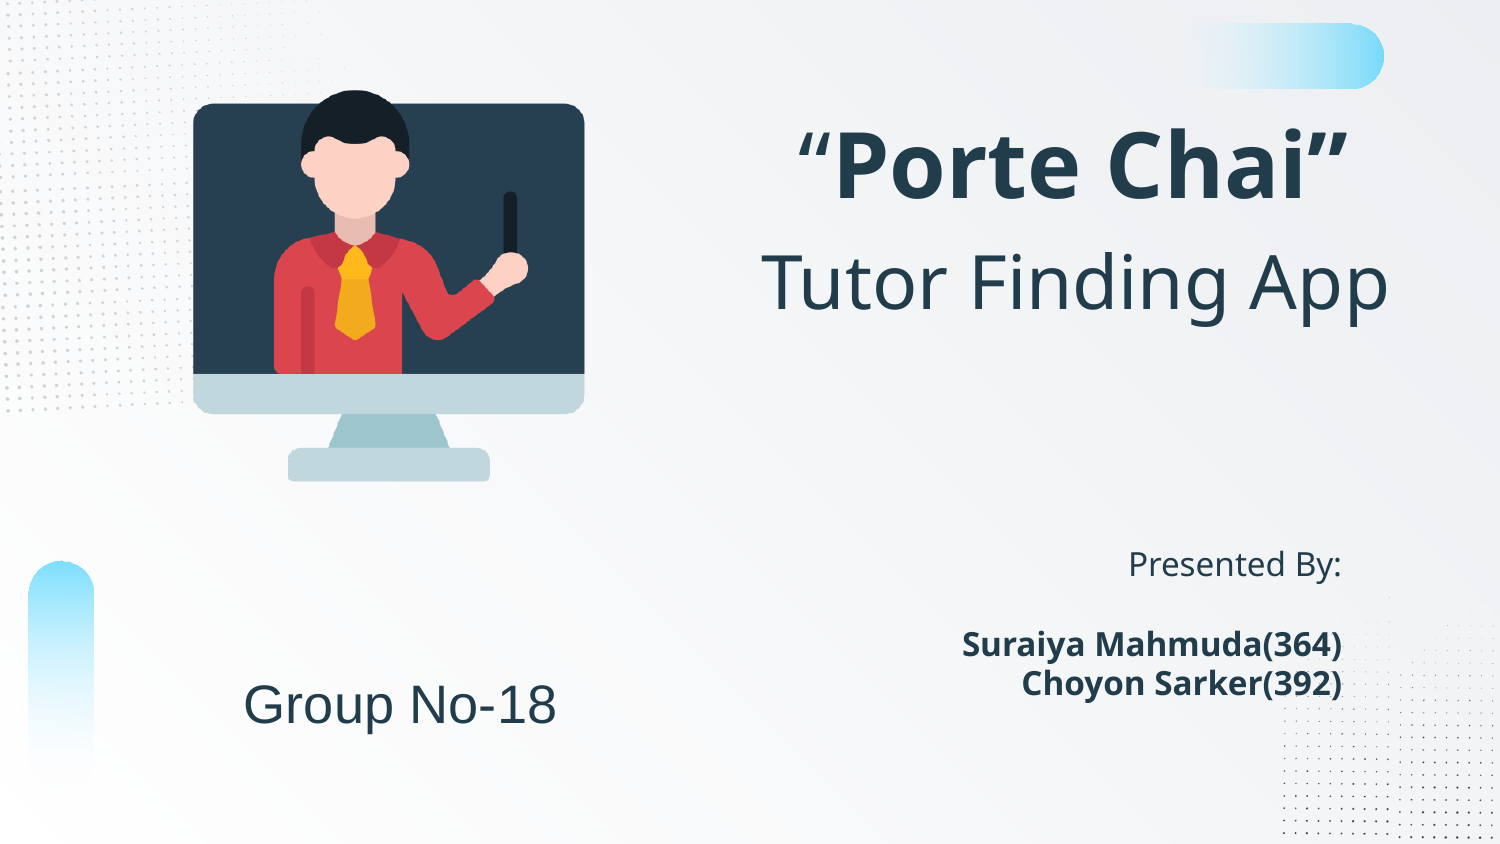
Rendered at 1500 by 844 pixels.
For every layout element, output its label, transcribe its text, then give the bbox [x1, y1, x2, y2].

title “Porte Chai” Tutor Finding App [716, 24, 1432, 415]
picture [0, 0, 591, 488]
subtitle Presented By: Suraiya Mahmuda(364) Choyon Sarker(392) [642, 527, 1358, 606]
picture [1265, 493, 1500, 844]
text_box Group No-18 [197, 662, 620, 742]
